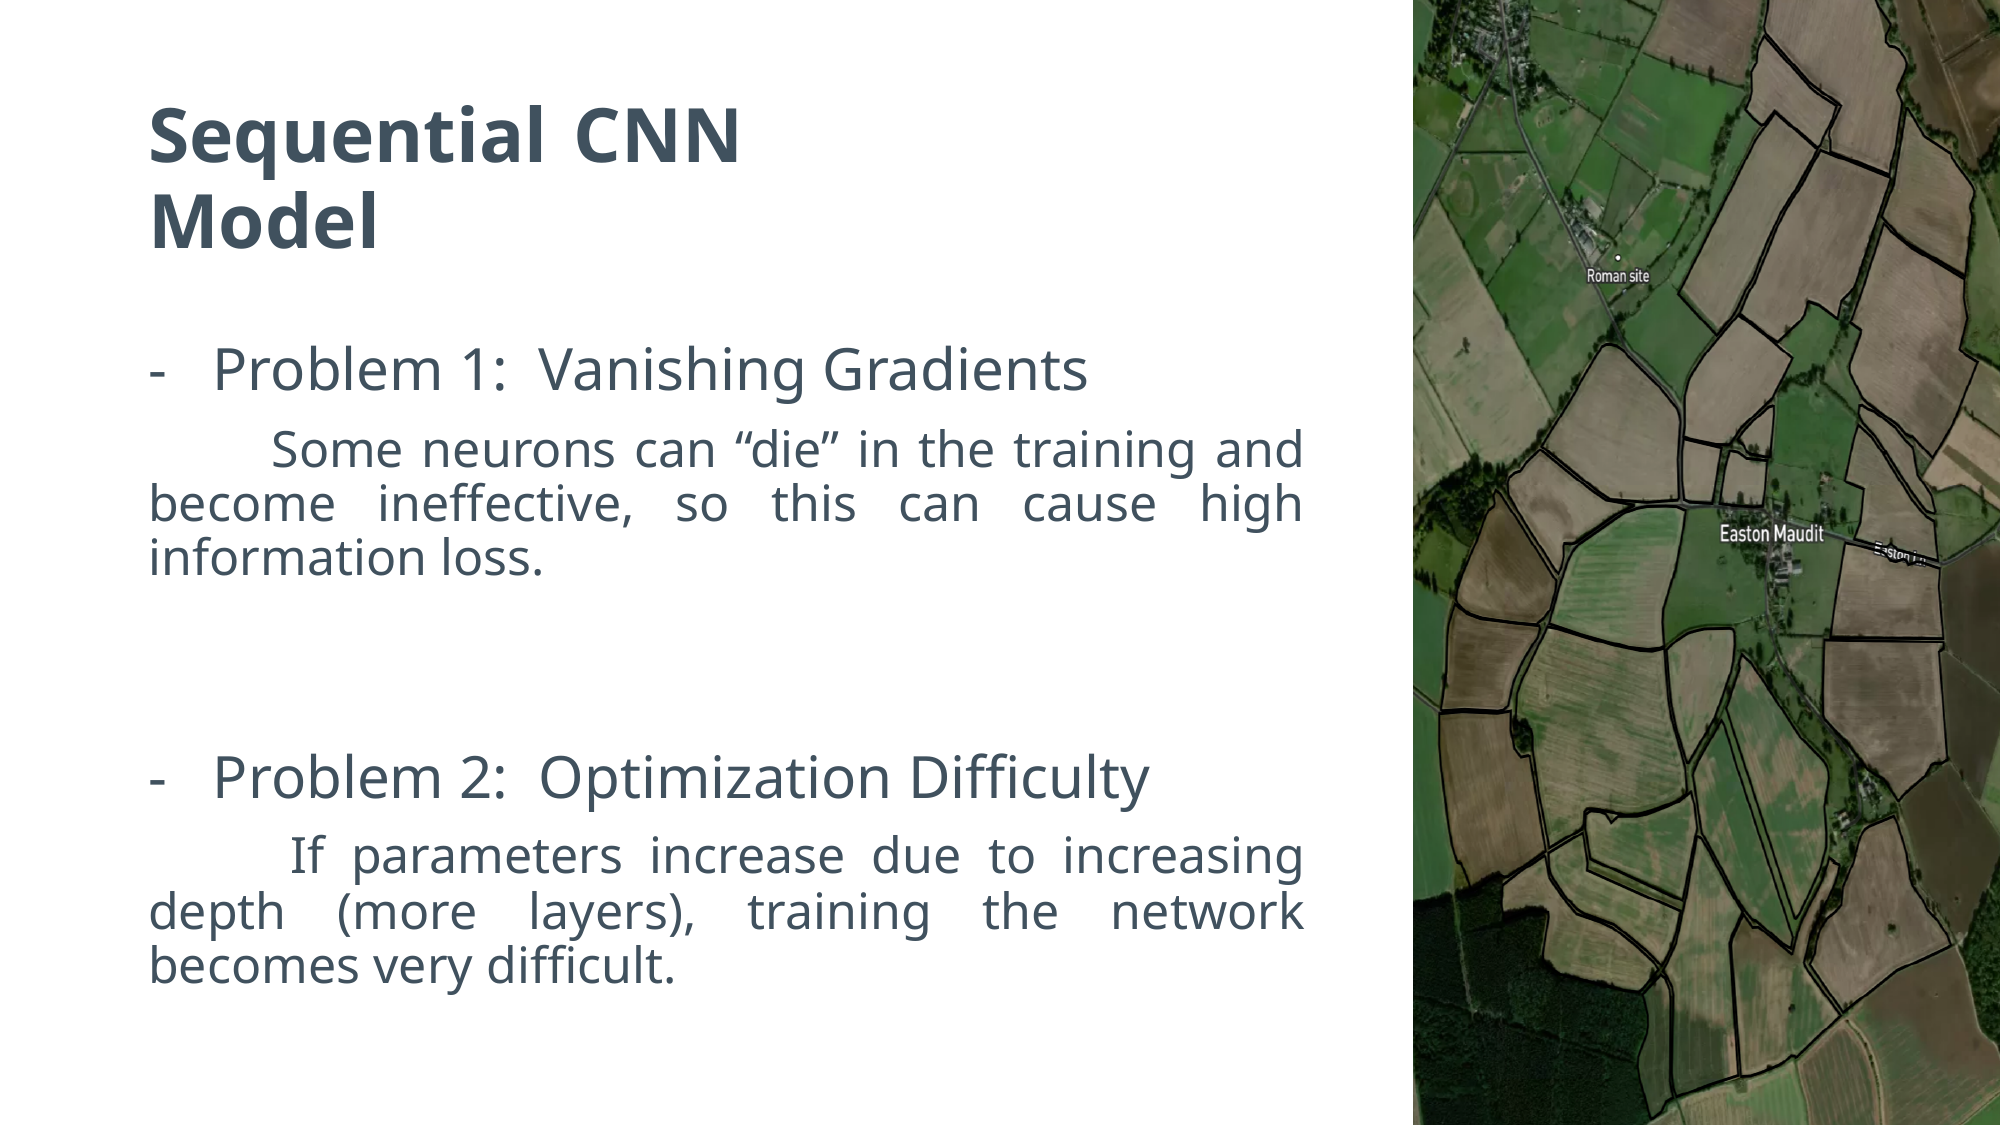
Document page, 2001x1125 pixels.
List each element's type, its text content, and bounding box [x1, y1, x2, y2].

list - Problem 1: Vanishing Gradients Some neurons can “die” in the training and become ineffective, so this can cause high information loss. - Problem 2: Optimization Difficulty If parameters increase due to increasing depth (more layers), training the network becomes very difficult. [133, 265, 1321, 1081]
picture [1413, 0, 2000, 1125]
title Sequential CNN Model [133, 74, 1000, 266]
